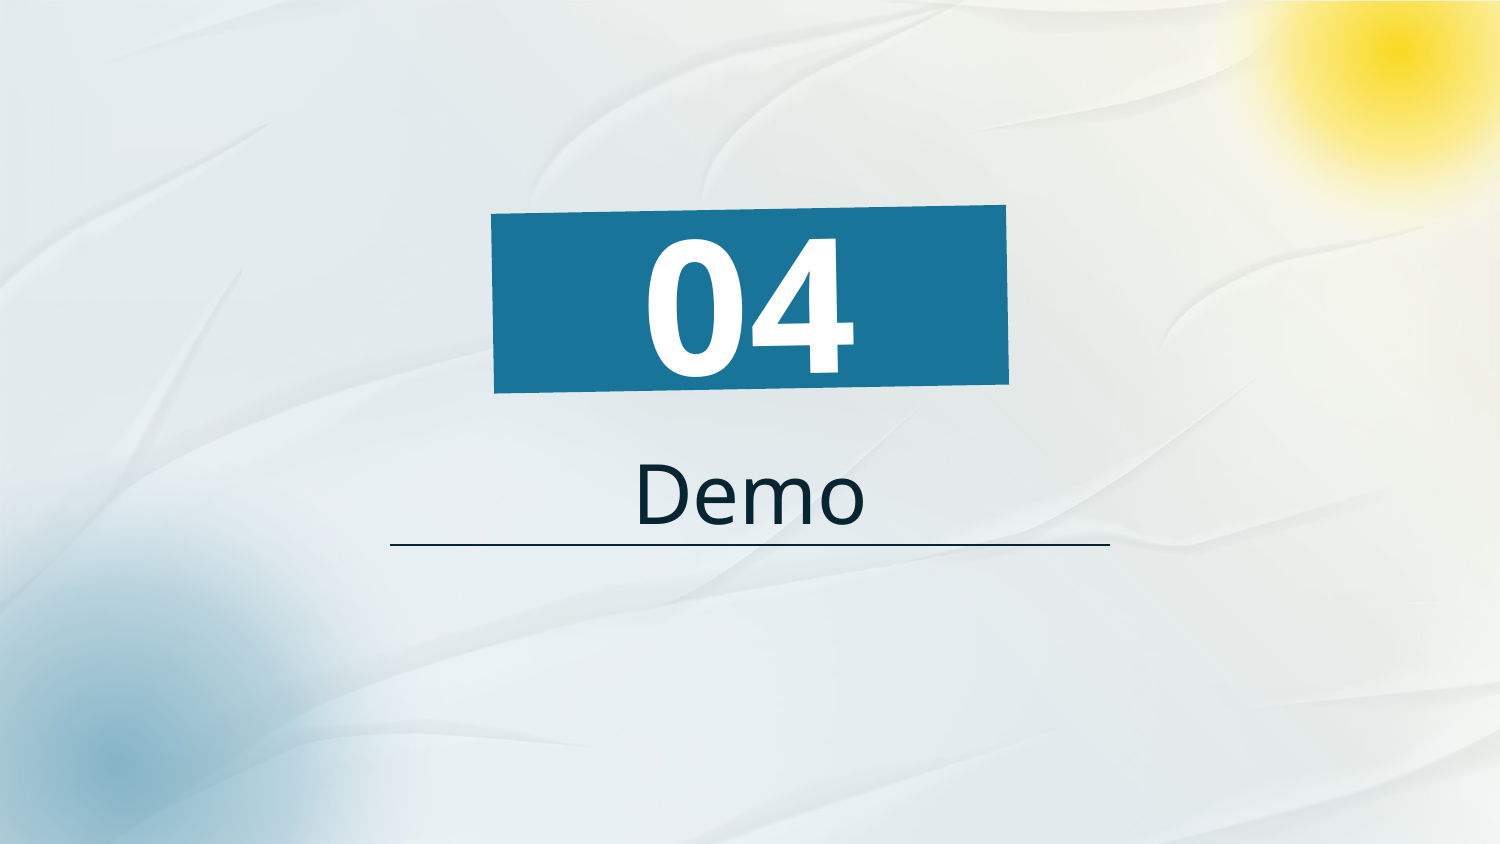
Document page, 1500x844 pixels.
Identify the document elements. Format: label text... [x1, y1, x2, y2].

title Demo [365, 441, 1135, 533]
title 04 [490, 204, 1010, 394]
